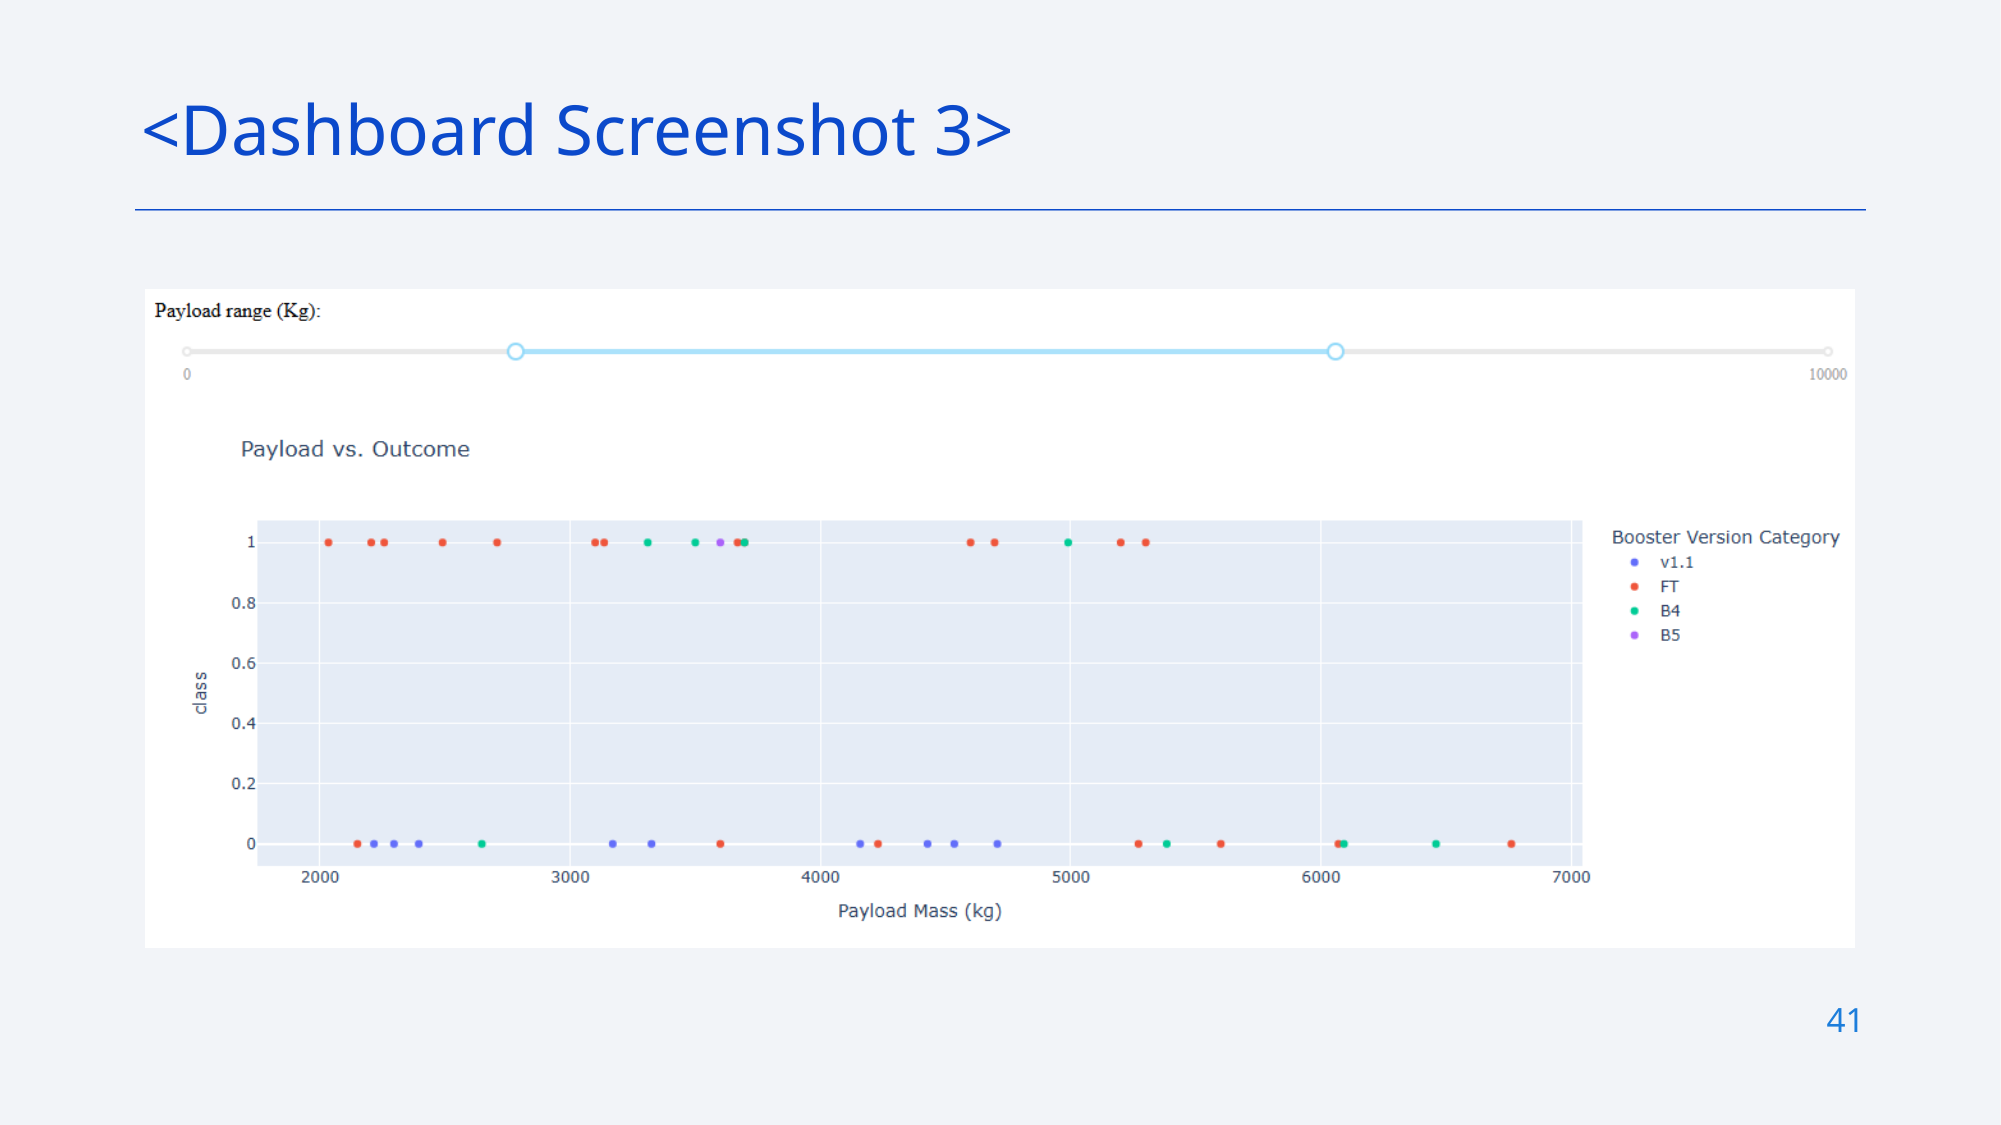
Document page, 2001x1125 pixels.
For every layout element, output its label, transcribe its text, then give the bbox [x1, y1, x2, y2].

slide_number 41 [1429, 988, 1880, 1055]
picture [0, 0, 2001, 1125]
text_box <Dashboard Screenshot 3> [126, 88, 1852, 179]
